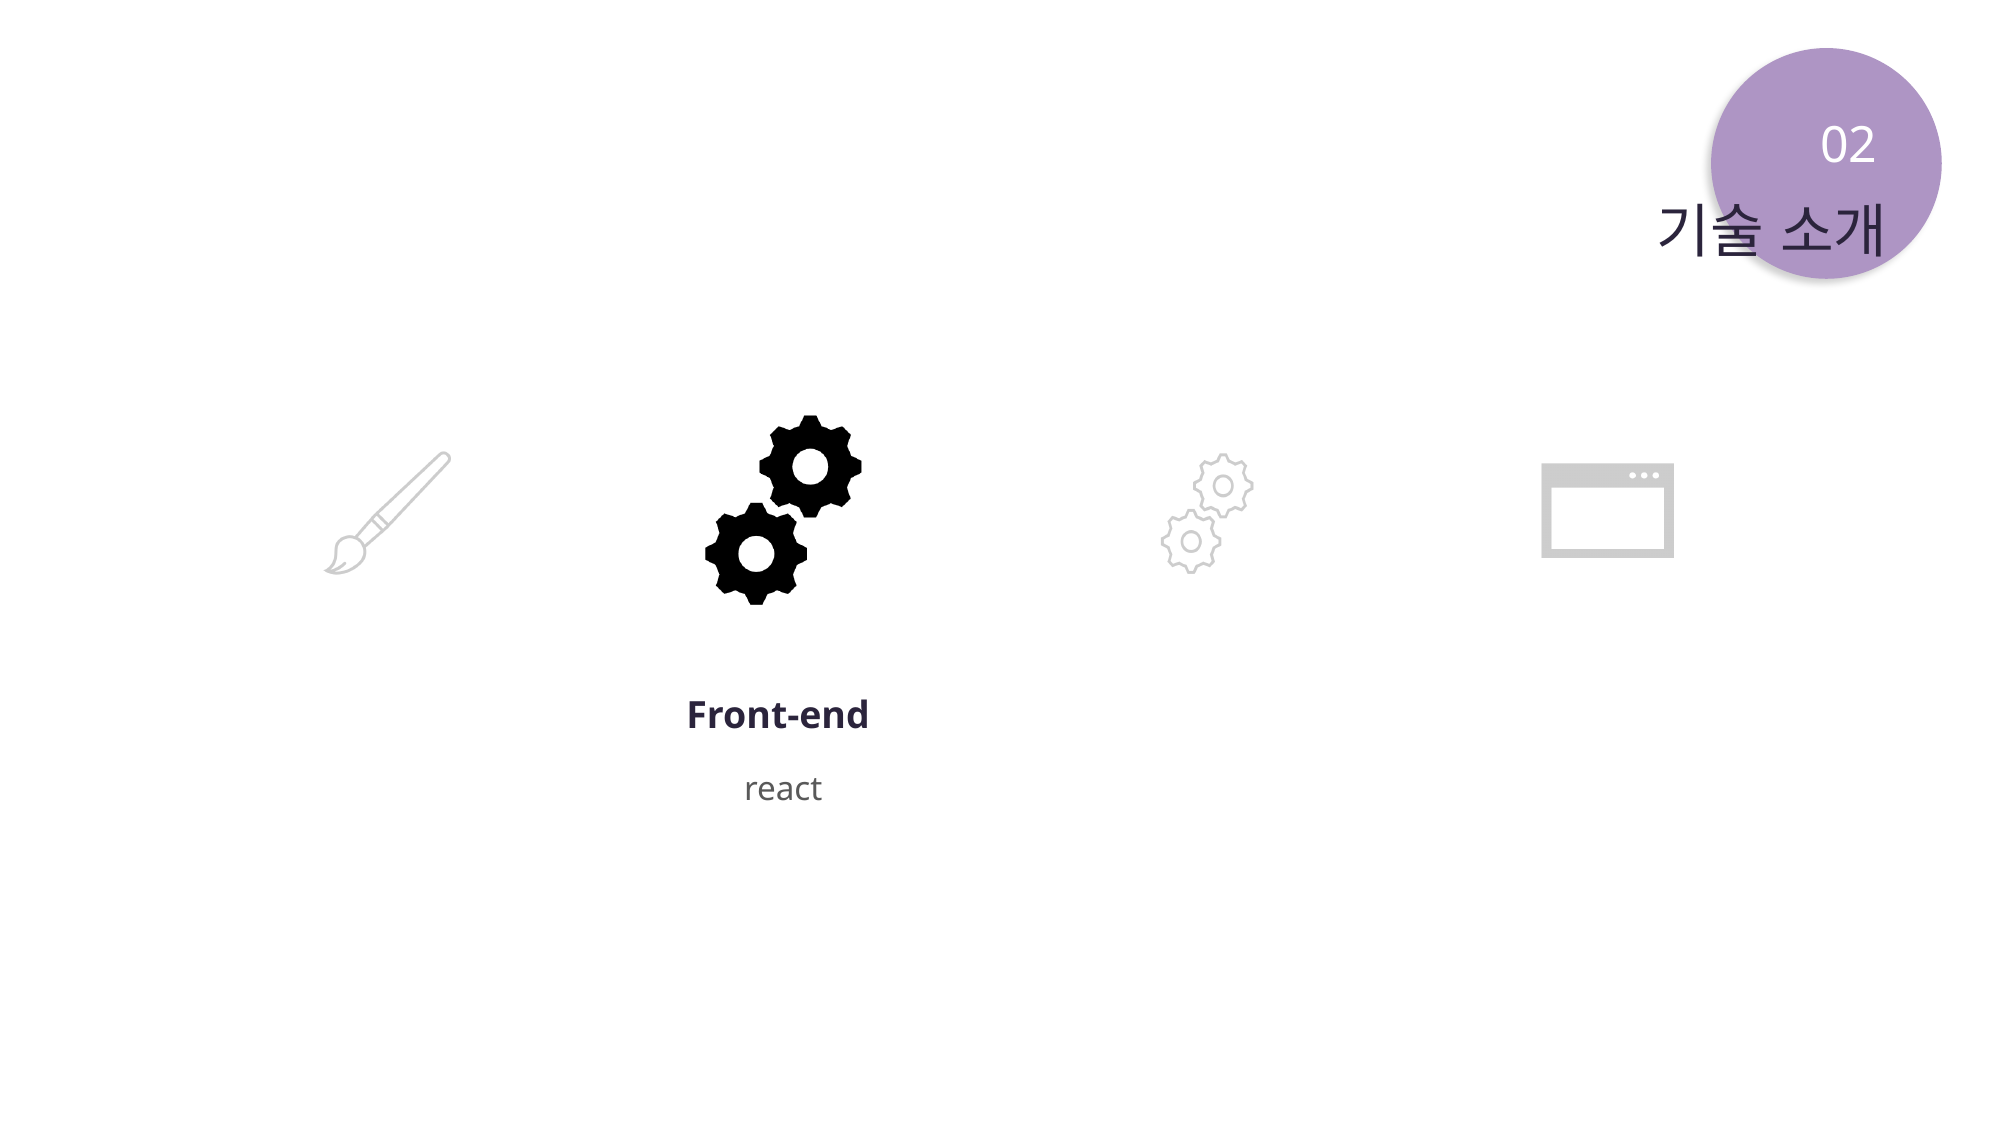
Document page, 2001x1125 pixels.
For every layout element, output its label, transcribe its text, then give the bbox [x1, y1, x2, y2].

picture [1528, 437, 1687, 584]
text_box Front-end [671, 660, 885, 743]
text_box 02 [1805, 104, 1893, 152]
picture [1139, 440, 1275, 587]
picture [668, 395, 898, 625]
text_box 기술 소개 [1642, 152, 1902, 272]
picture [313, 440, 460, 587]
text_box react [729, 739, 838, 815]
text_box [1715, 51, 1939, 246]
text_box [1800, 272, 1853, 276]
